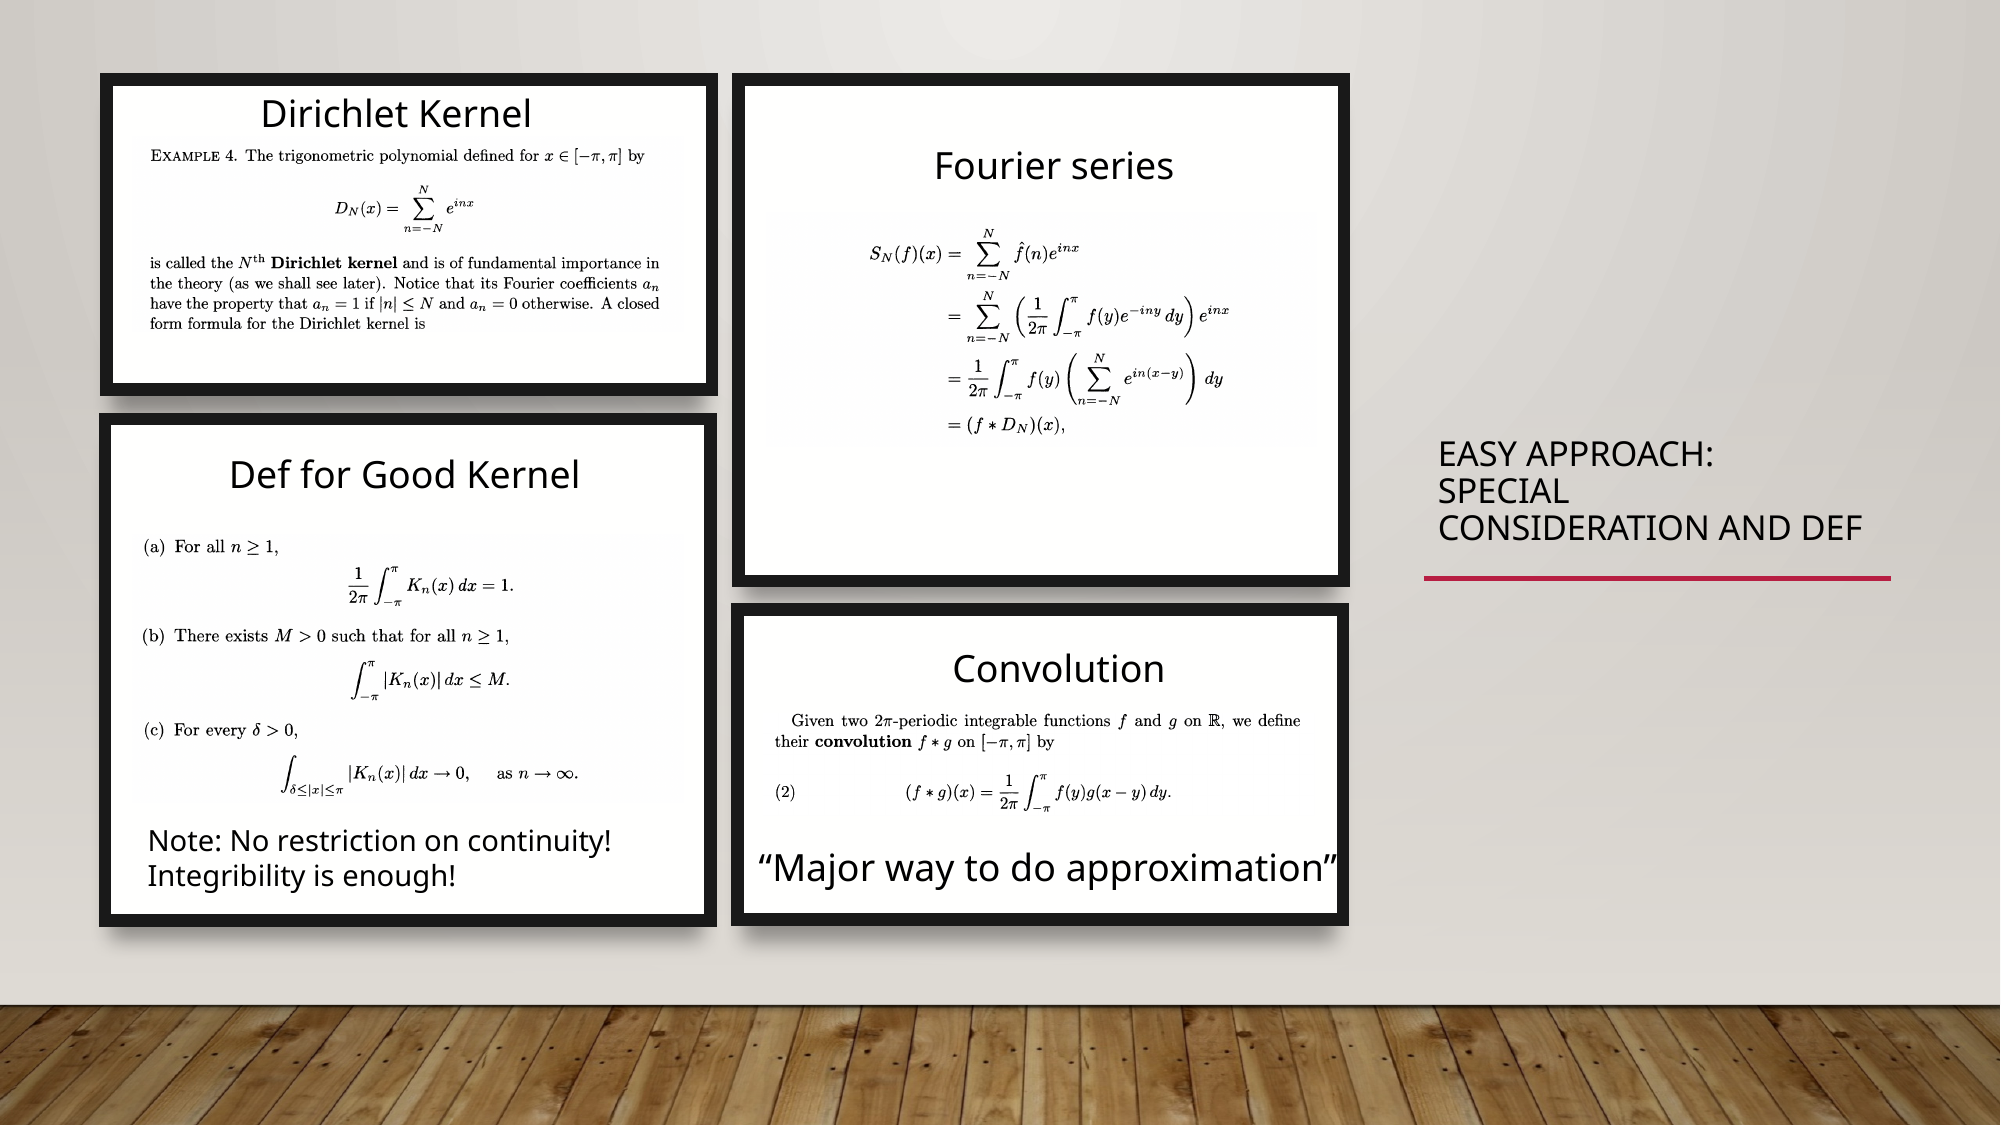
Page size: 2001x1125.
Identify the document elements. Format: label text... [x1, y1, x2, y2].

text_box [0, 330, 2000, 1004]
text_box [106, 78, 713, 391]
text_box [0, 0, 2000, 330]
title Easy approach: Special consideration and def [1422, 240, 1892, 549]
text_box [737, 608, 1344, 921]
picture [765, 211, 1318, 447]
picture [0, 1006, 2000, 1125]
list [763, 712, 1316, 816]
picture [132, 534, 684, 804]
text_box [104, 416, 711, 922]
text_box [738, 77, 1345, 583]
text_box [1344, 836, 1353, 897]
picture [132, 135, 685, 333]
